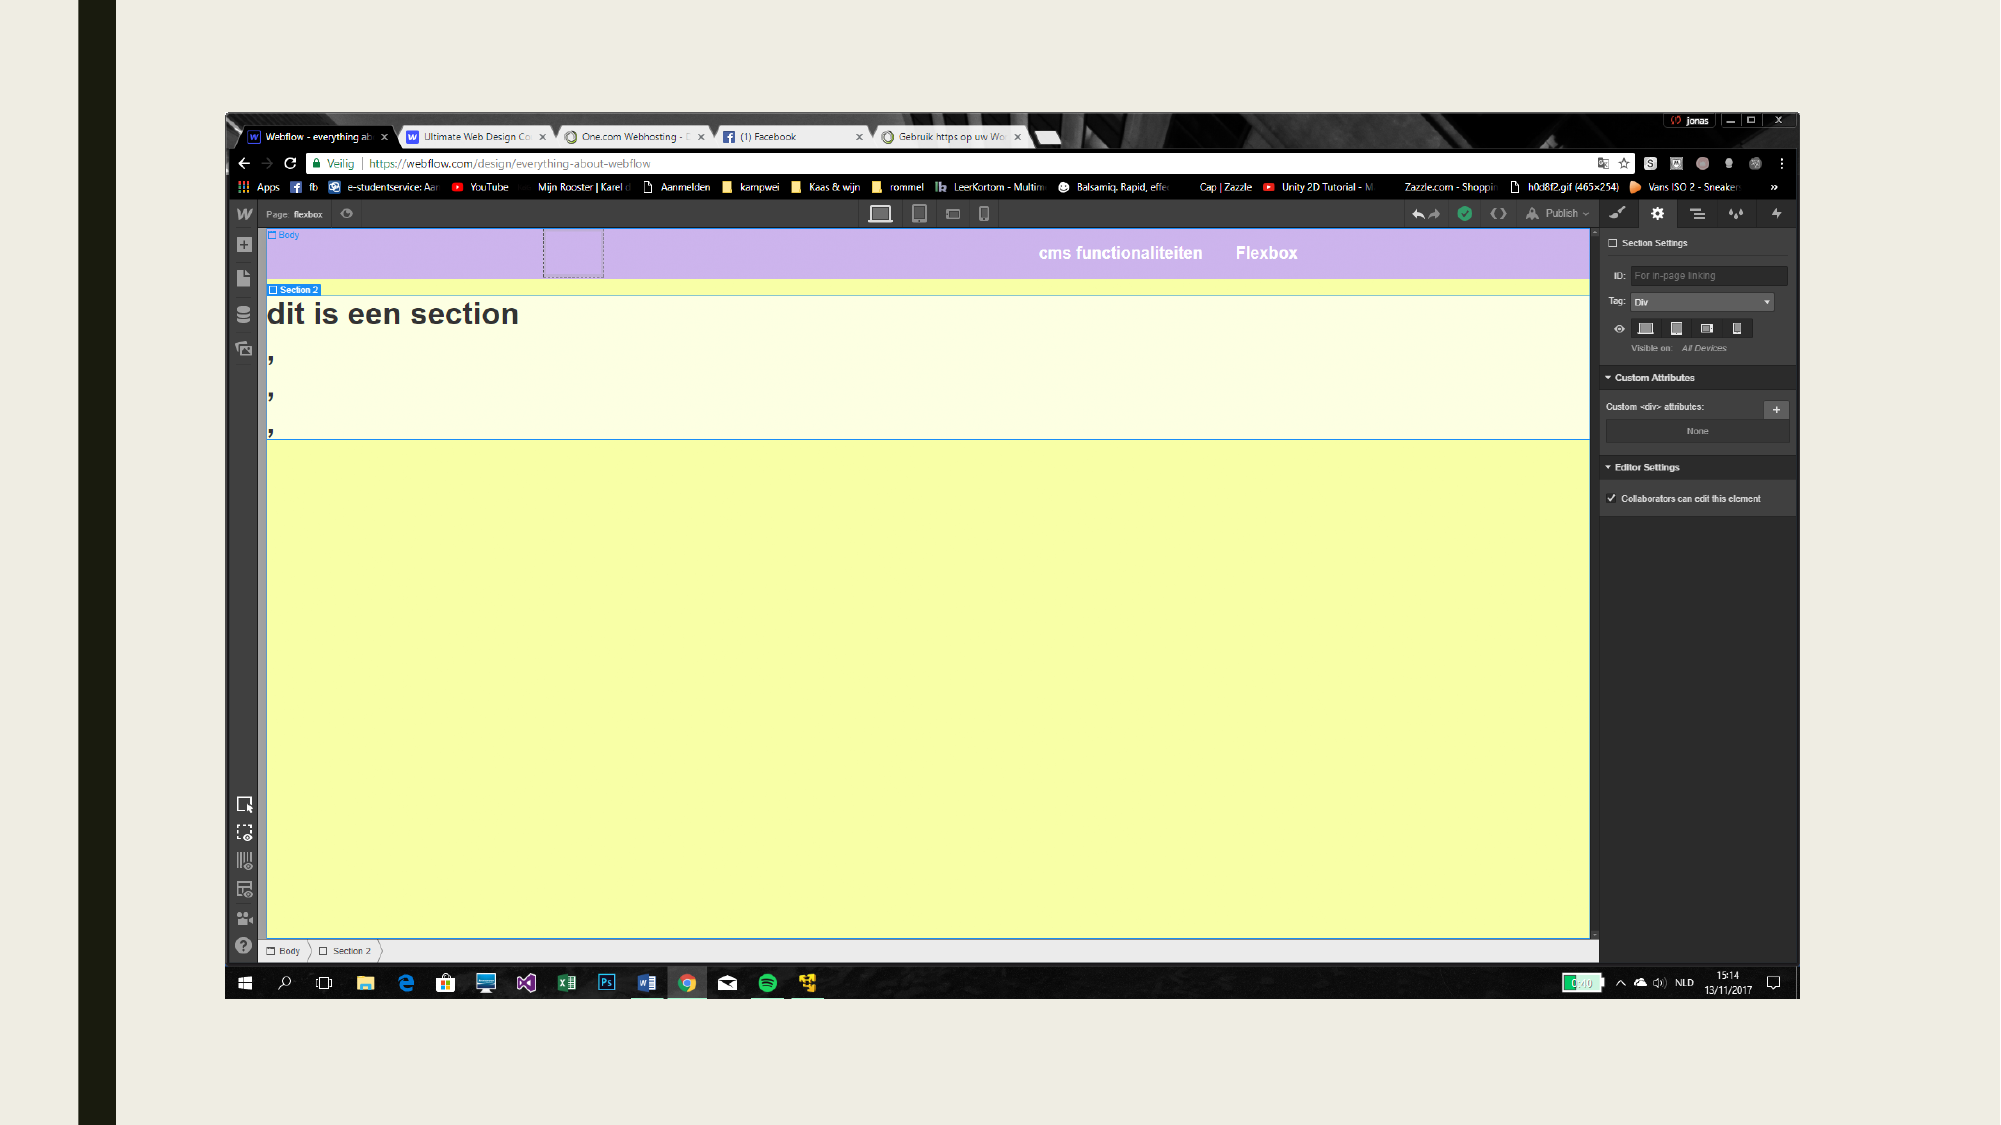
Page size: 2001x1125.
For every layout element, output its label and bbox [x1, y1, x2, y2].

picture [224, 112, 1800, 999]
